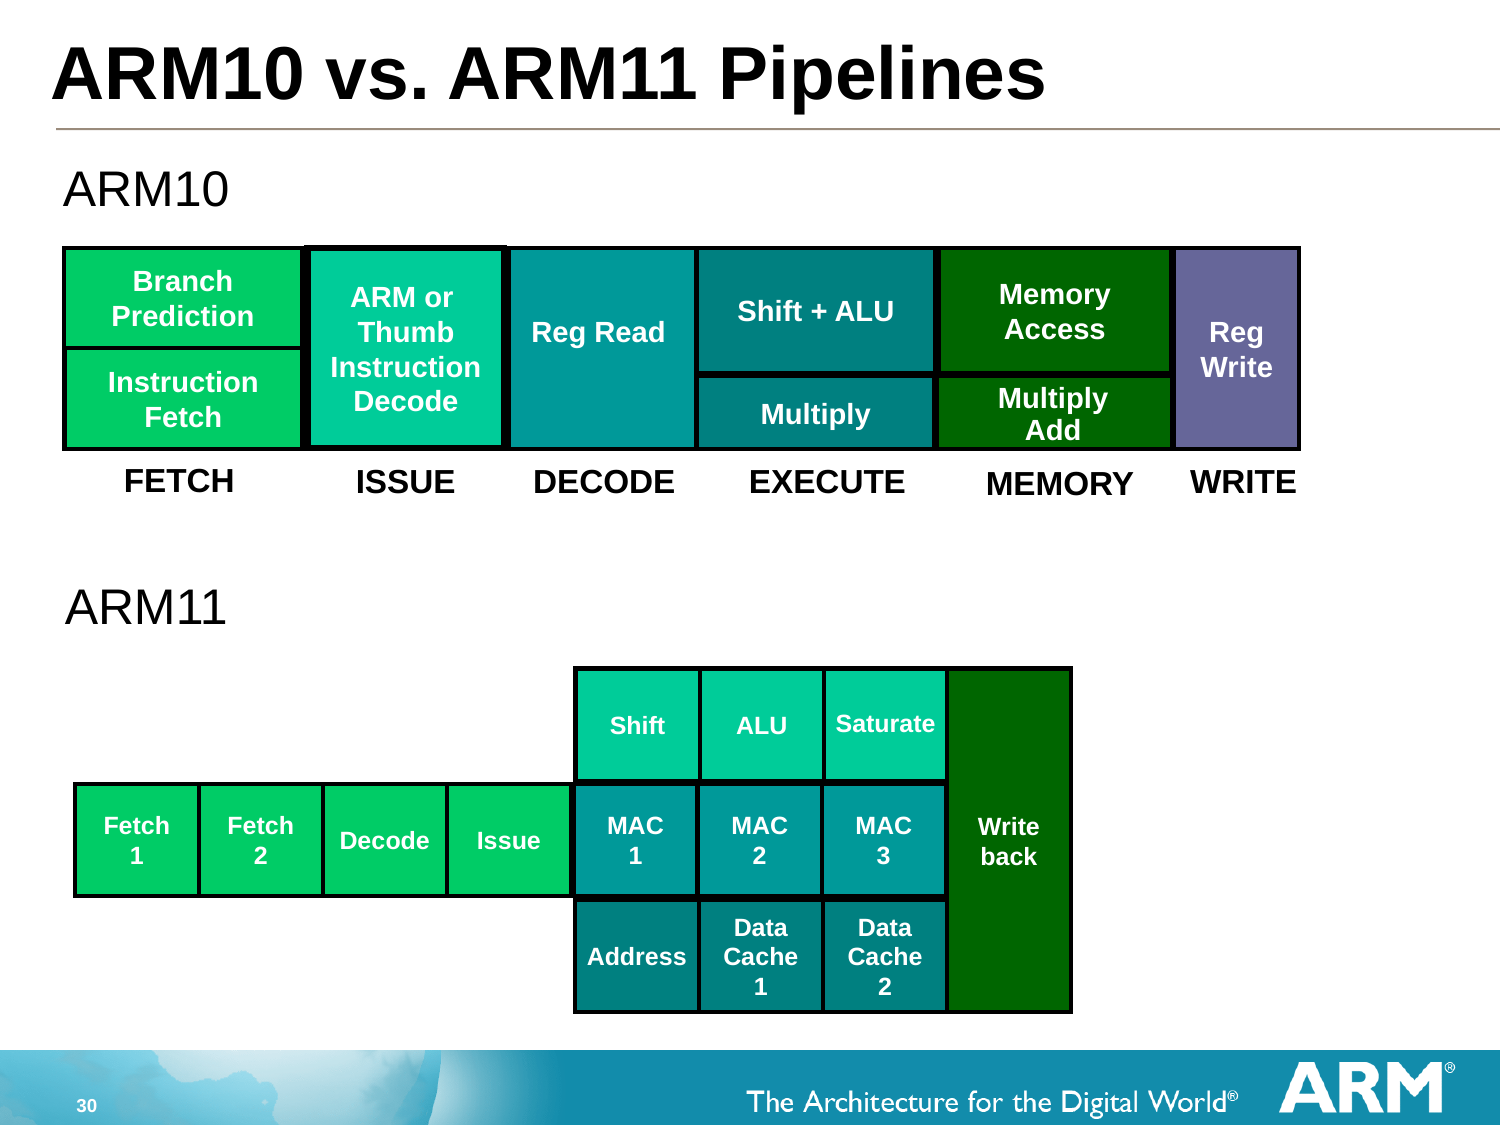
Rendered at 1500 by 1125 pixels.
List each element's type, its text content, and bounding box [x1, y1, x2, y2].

text_box ISSUE [340, 457, 471, 509]
title ARM10 vs. ARM11 Pipelines [35, 1, 1476, 139]
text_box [575, 668, 949, 781]
text_box ARM or Thumb Instruction Decode [307, 247, 505, 448]
text_box DECODE [517, 457, 691, 509]
text_box Reg Read [508, 247, 697, 450]
text_box Shift + ALU [697, 247, 935, 373]
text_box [573, 783, 946, 897]
text_box [937, 375, 1173, 450]
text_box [74, 783, 570, 897]
text_box Reg Write [1174, 247, 1300, 450]
text_box MEMORY [970, 459, 1150, 511]
text_box ARM10 [49, 149, 1365, 244]
text_box Branch Prediction [64, 247, 302, 347]
text_box Multiply Add [971, 376, 1135, 455]
text_box Write back [950, 668, 1072, 1012]
text_box Multiply [697, 375, 935, 450]
text_box Memory Access [938, 247, 1172, 373]
picture [0, 780, 1500, 1125]
list ARM11 [49, 566, 1285, 661]
text_box EXECUTE [733, 457, 922, 509]
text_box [574, 899, 948, 1013]
text_box Instruction Fetch [64, 347, 303, 450]
text_box WRITE [1174, 457, 1313, 509]
text_box FETCH [108, 455, 250, 507]
